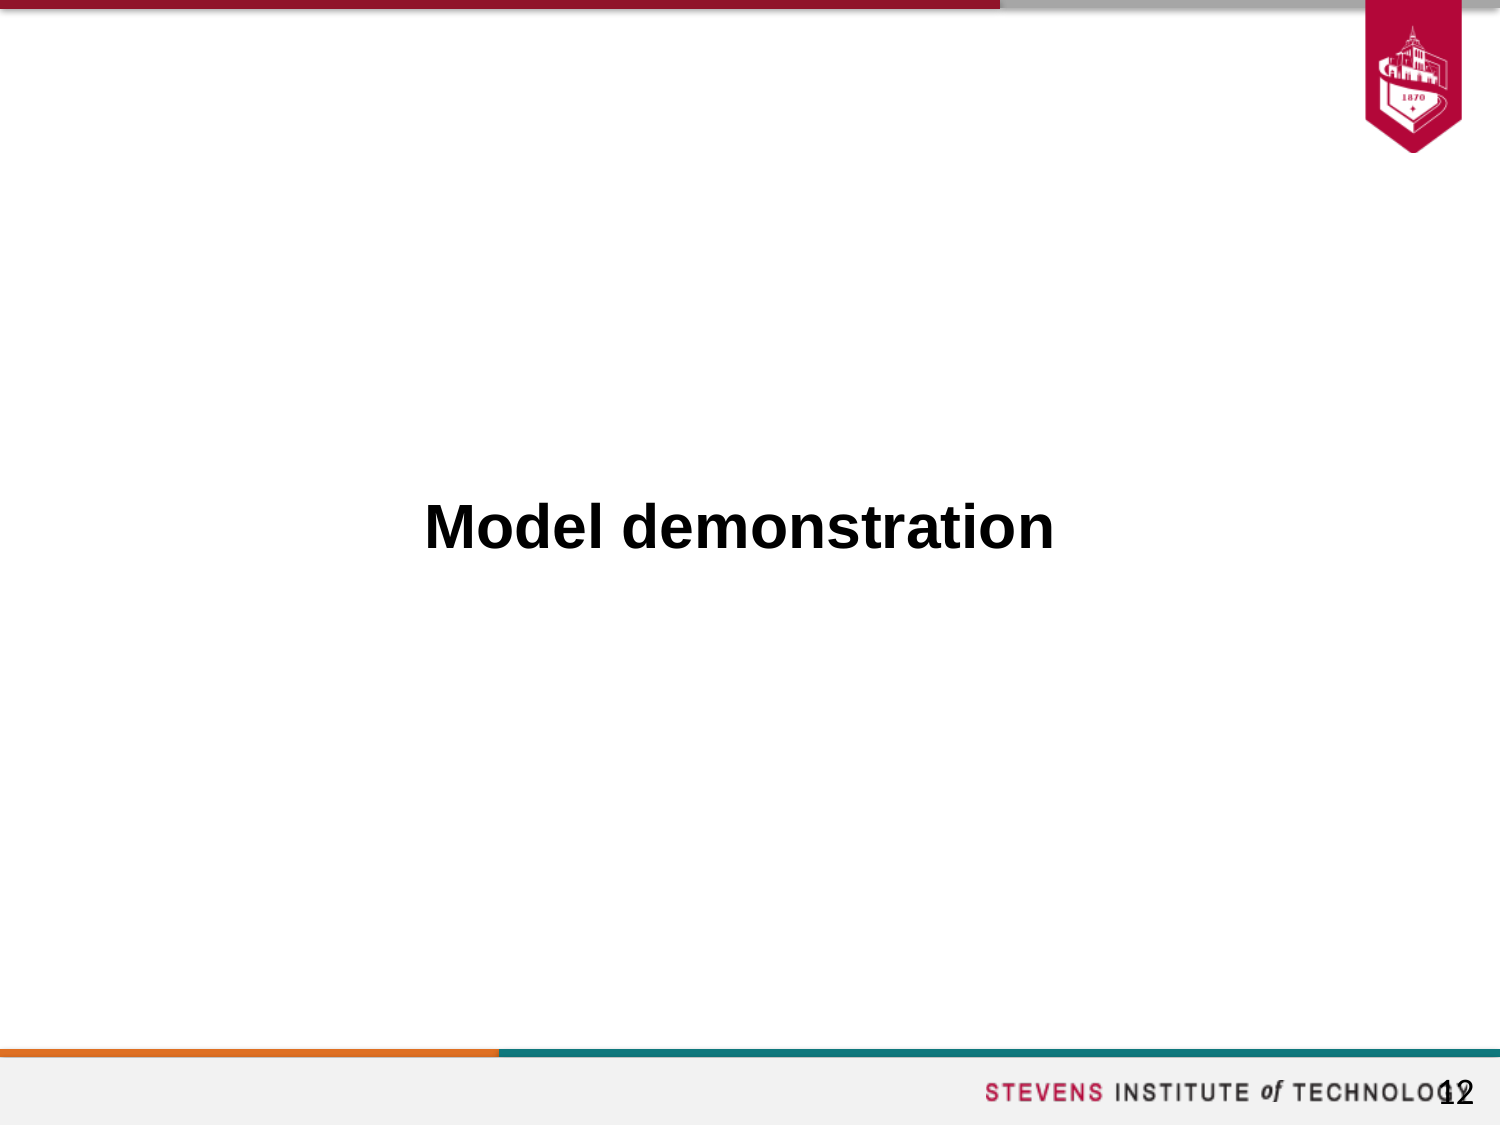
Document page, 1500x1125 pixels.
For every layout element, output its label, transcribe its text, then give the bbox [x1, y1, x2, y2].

slide_number 12 [1421, 1059, 1500, 1120]
list Model demonstration [26, 366, 1471, 680]
